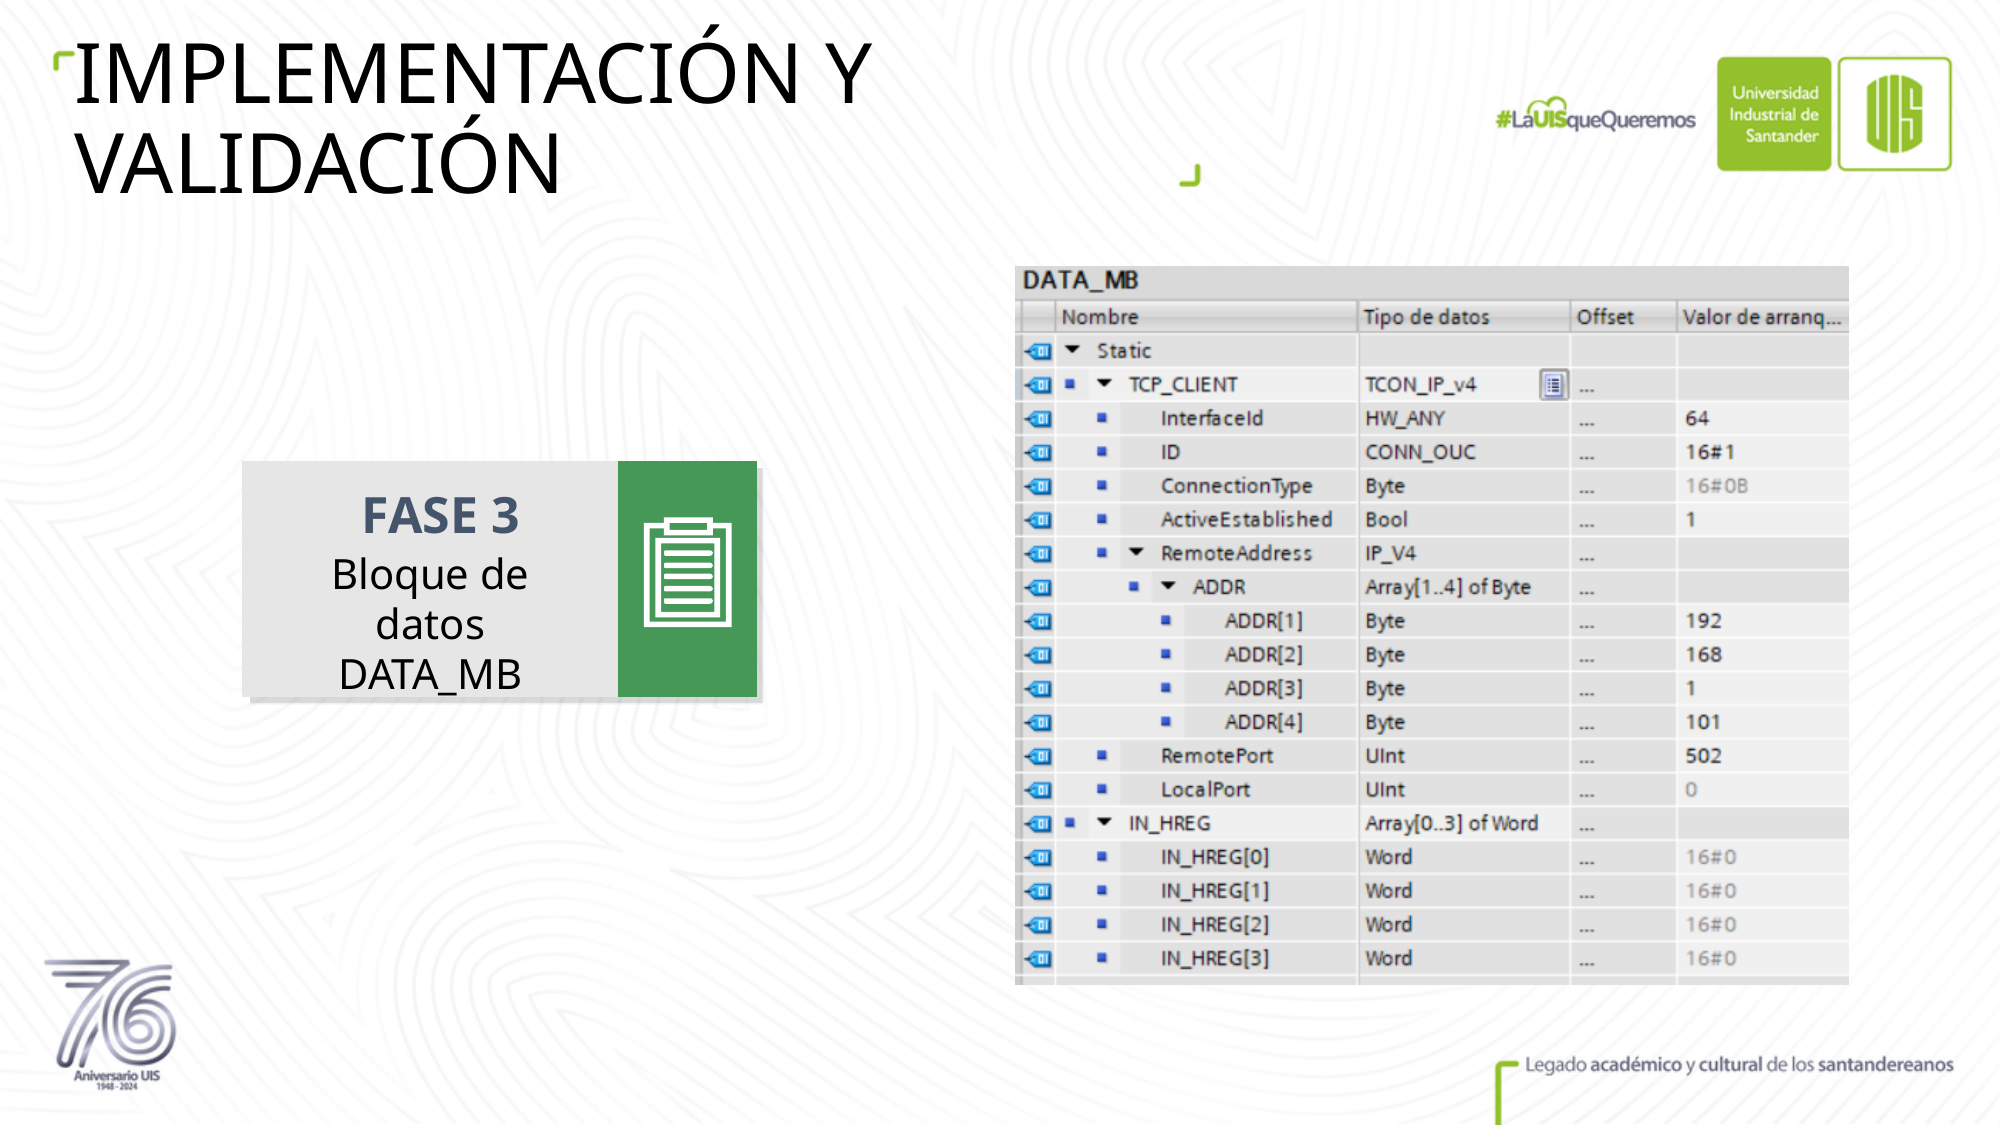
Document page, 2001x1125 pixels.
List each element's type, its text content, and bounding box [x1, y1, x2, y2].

text_box [242, 460, 618, 698]
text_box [643, 517, 732, 628]
text_box [618, 460, 757, 698]
picture [0, 0, 2001, 1125]
text_box IMPLEMENTACIÓN Y VALIDACIÓN [59, 59, 1197, 184]
text_box FASE 3 [321, 482, 560, 545]
text_box Bloque de datos DATA_MB [298, 567, 563, 678]
